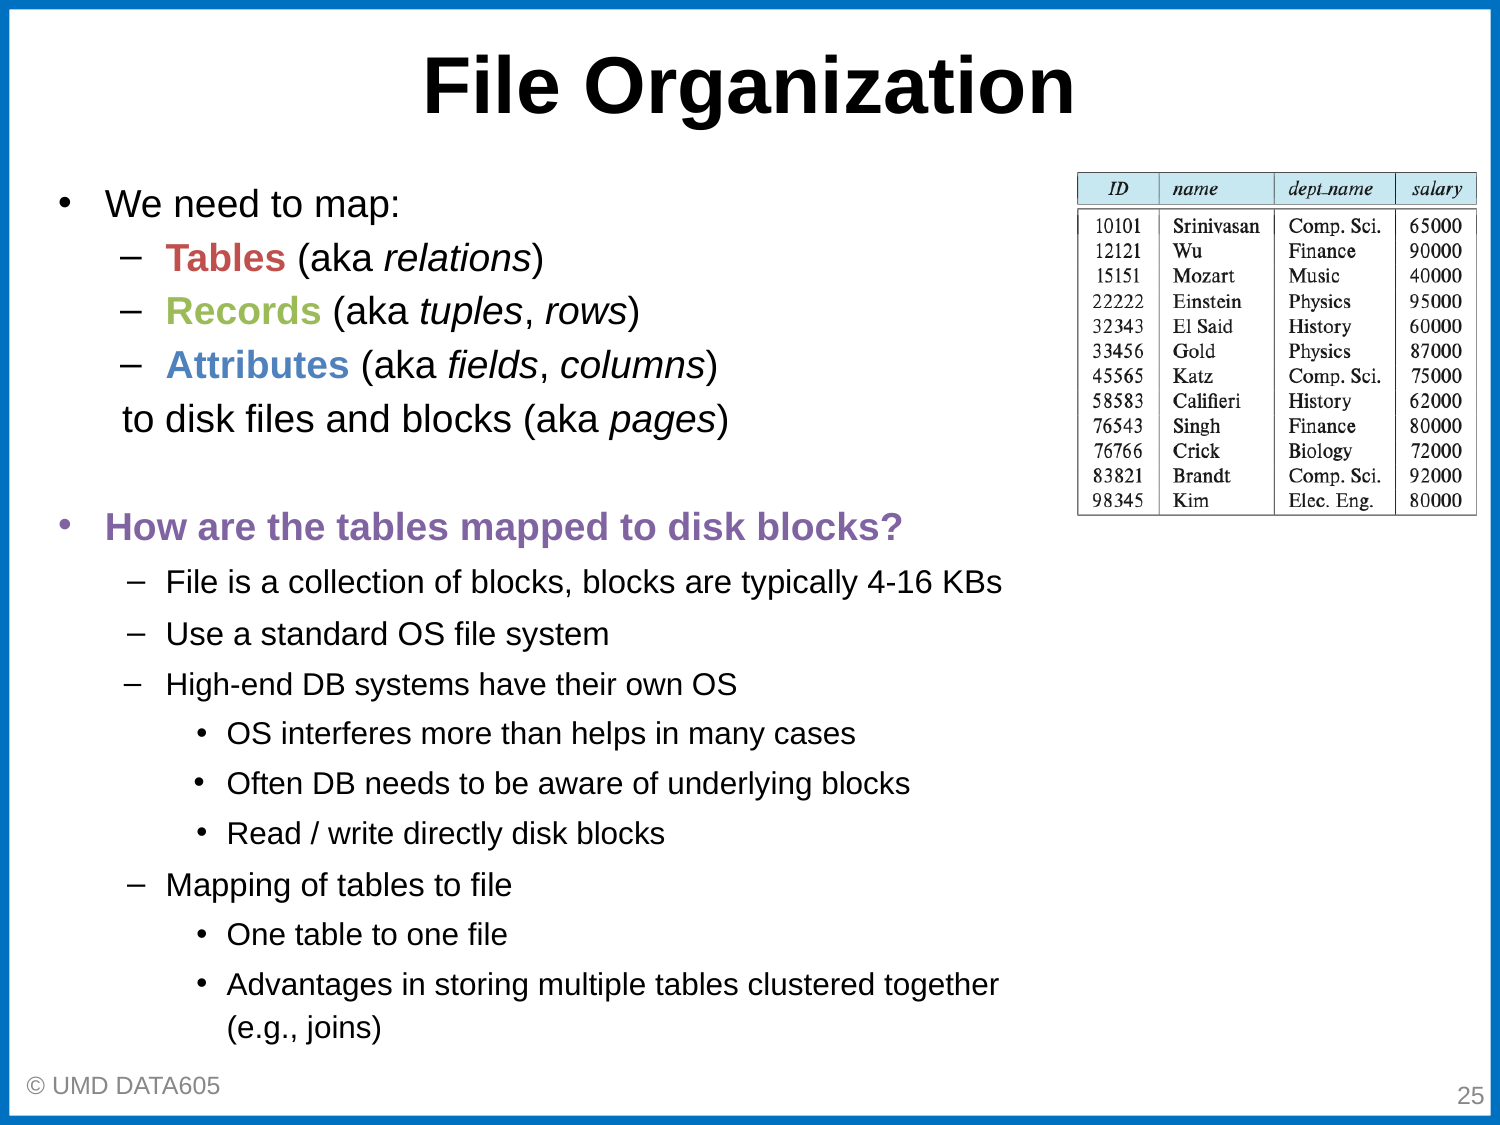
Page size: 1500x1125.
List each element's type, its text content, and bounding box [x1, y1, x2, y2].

picture [1064, 162, 1488, 525]
slide_number ‹#› [1149, 1065, 1500, 1125]
list We need to map: Tables (aka relations) Records (aka tuples, rows) Attributes (aka fields, columns) to disk files and blocks (aka pages) How are the tables mapped to disk blocks? File is a collection of blocks, blocks are typically 4-16 KBs Use a standard OS file system High-end DB systems have their own OS OS interferes more than helps in many cases Often DB needs to be aware of underlying blocks Read / write directly disk blocks Mapping of tables to file One table to one file Advantages in storing multiple tables clustered together (e.g., joins) [37, 163, 1069, 1066]
title File Organization [24, 24, 1475, 138]
